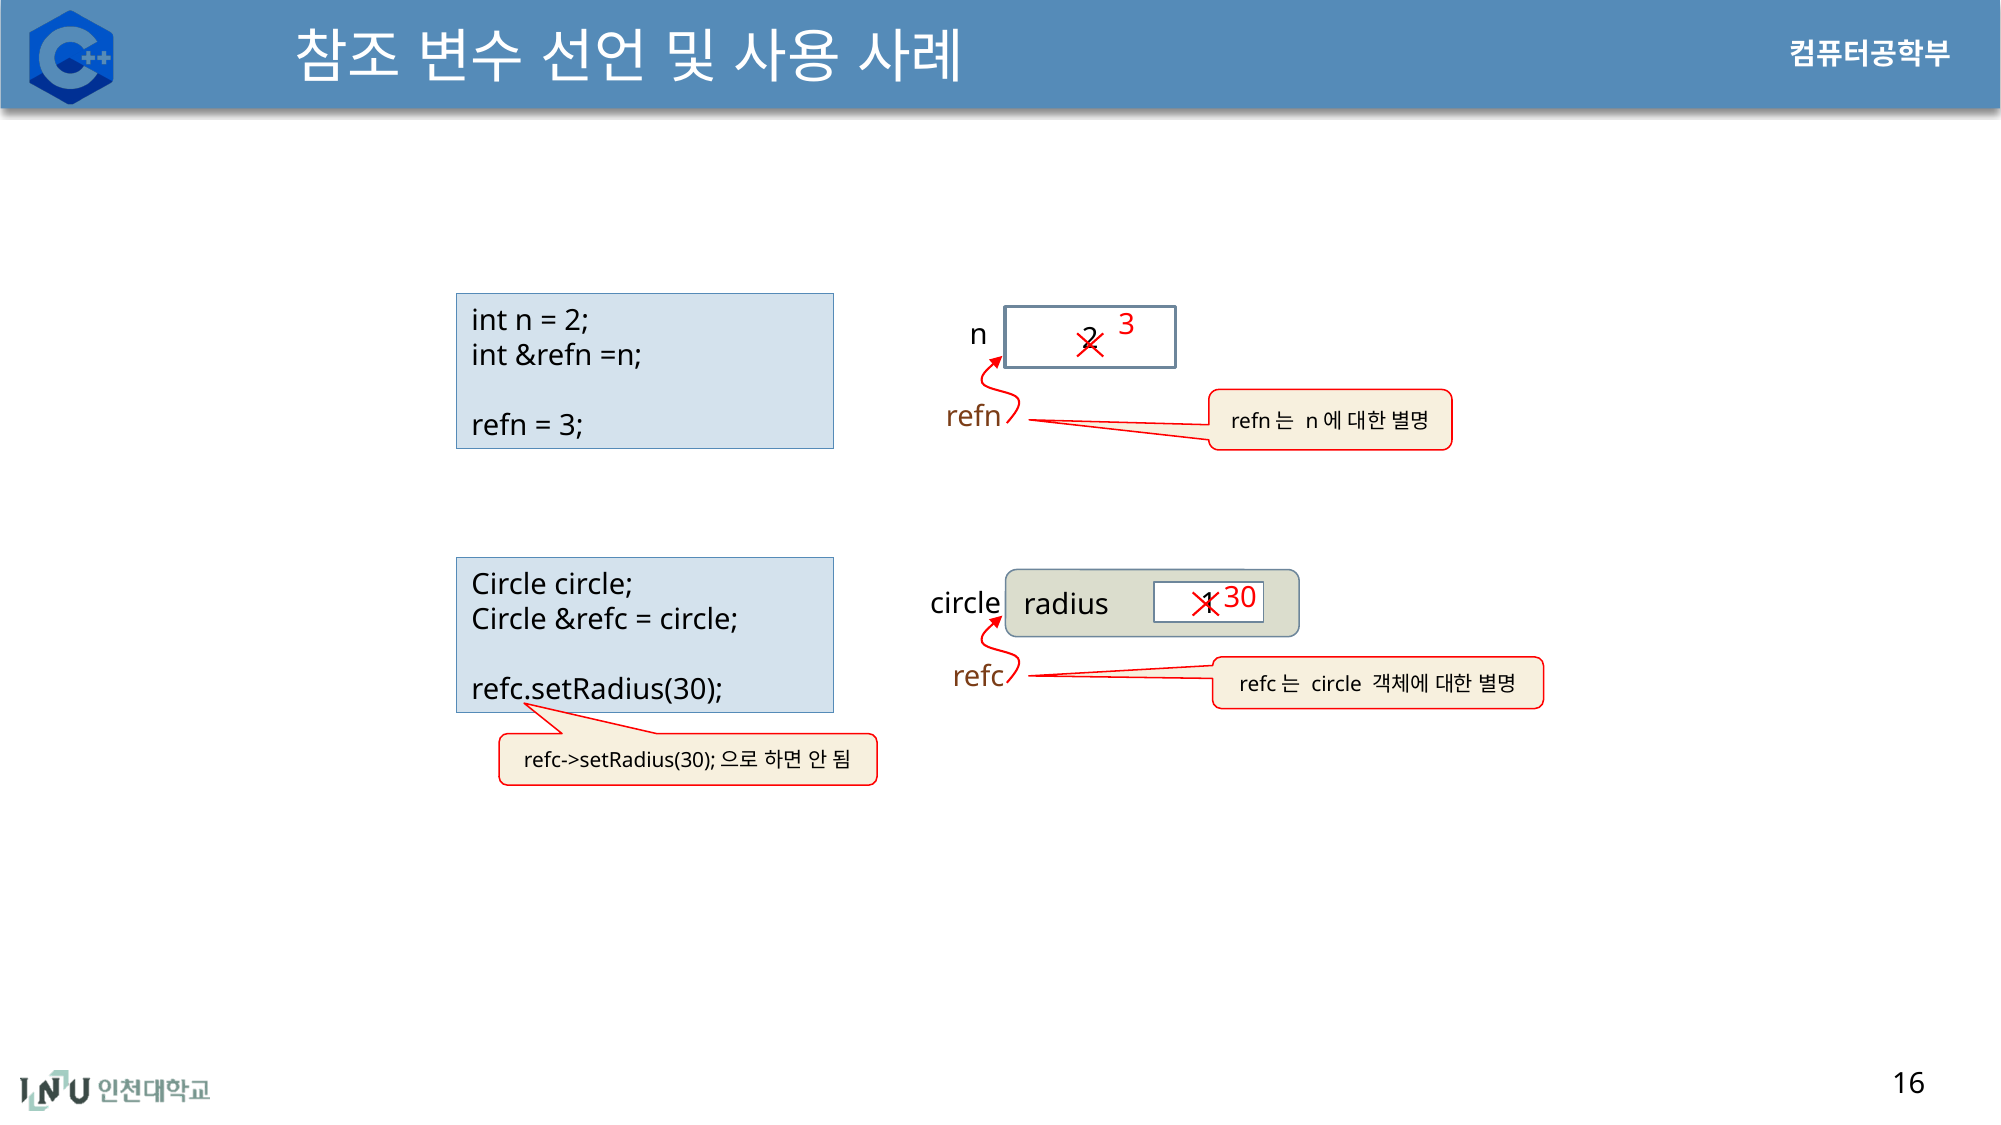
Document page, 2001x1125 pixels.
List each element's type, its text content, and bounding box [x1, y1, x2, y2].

text_box [1075, 331, 1106, 359]
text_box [1005, 569, 1300, 637]
title 참조 변수 선언 및 사용 사례 [279, 7, 1390, 102]
text_box 2 [1003, 305, 1177, 369]
text_box refc는 circle 객체에 대한 별명 [1027, 655, 1546, 711]
text_box n [954, 307, 1003, 358]
text_box refc [937, 649, 1020, 700]
text_box Circle circle; Circle &refc = circle; refc.setRadius(30); [456, 557, 834, 713]
text_box 3 [1103, 297, 1150, 348]
text_box refn [931, 389, 1017, 440]
text_box [980, 616, 1021, 684]
picture [19, 0, 125, 116]
text_box [980, 355, 1021, 425]
text_box circle [915, 577, 999, 627]
text_box refn는 n에 대한 별명 [1027, 387, 1454, 452]
text_box refc->setRadius(30);으로 하면 안 됨 [497, 701, 879, 787]
text_box int n = 2; int &refn =n; refn = 3; [456, 293, 834, 449]
